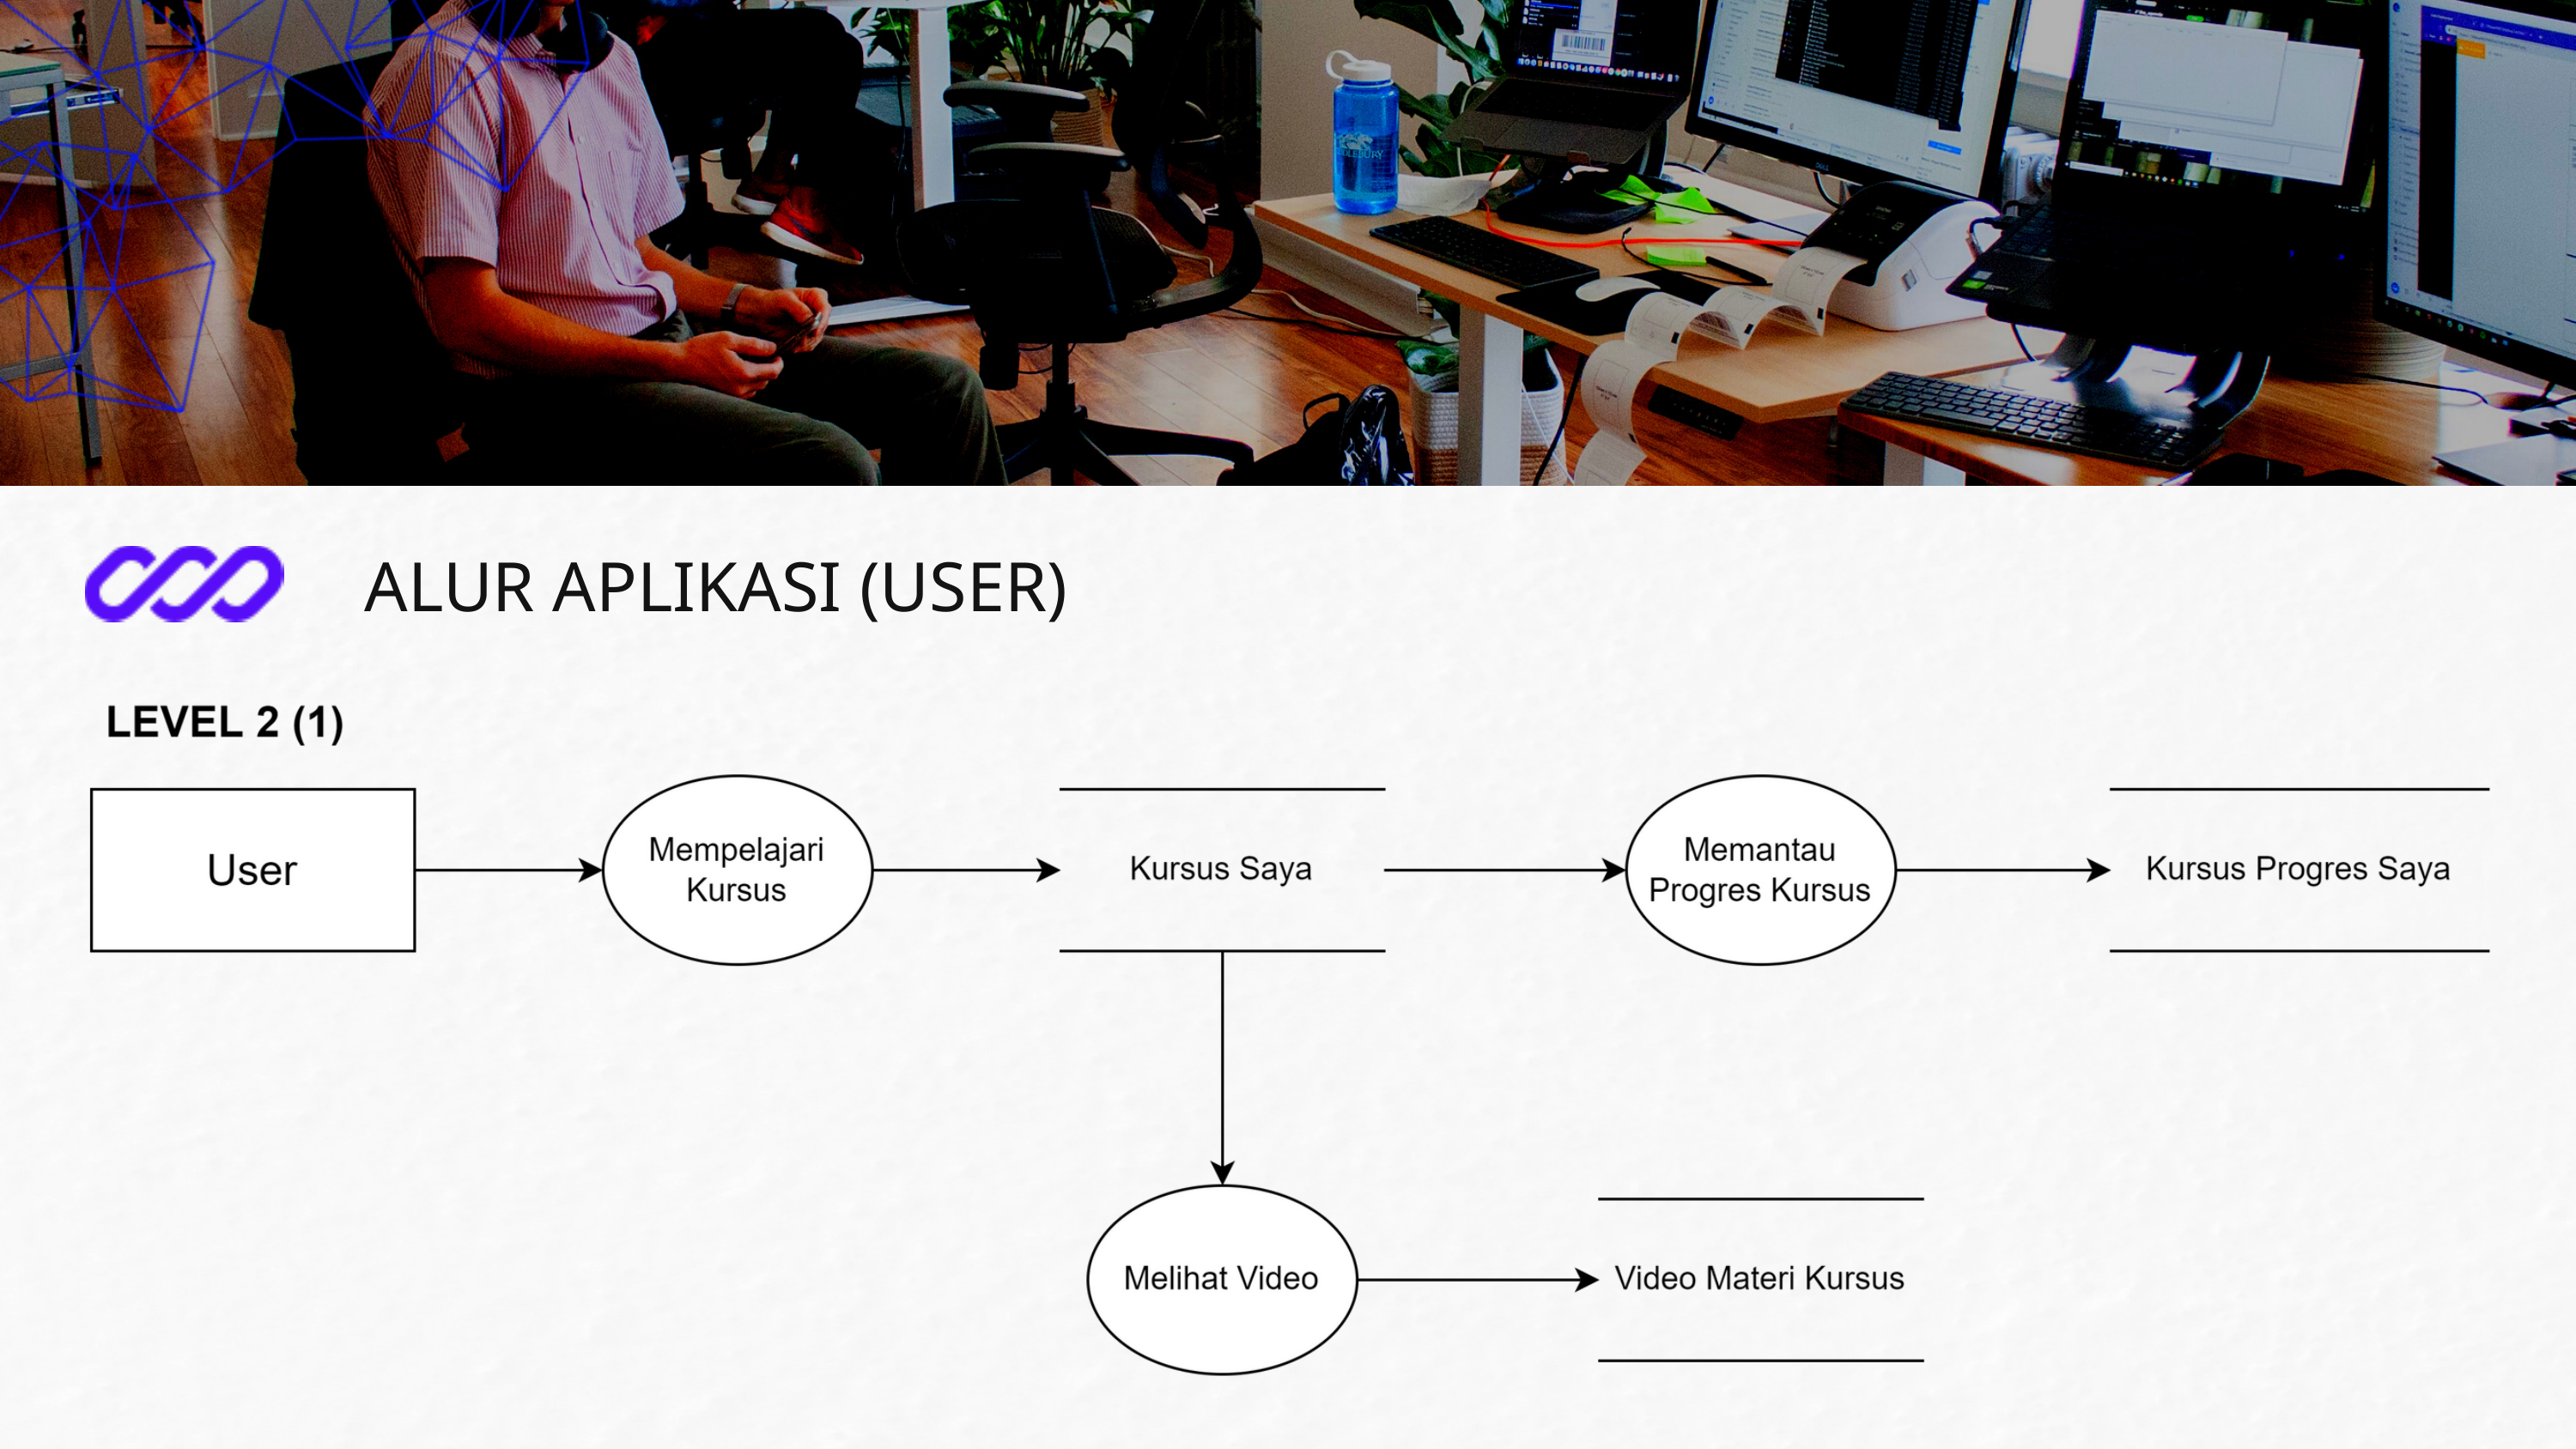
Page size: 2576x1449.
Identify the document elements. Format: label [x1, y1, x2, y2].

text_box [405, 0, 2576, 486]
picture [0, 0, 2576, 1449]
